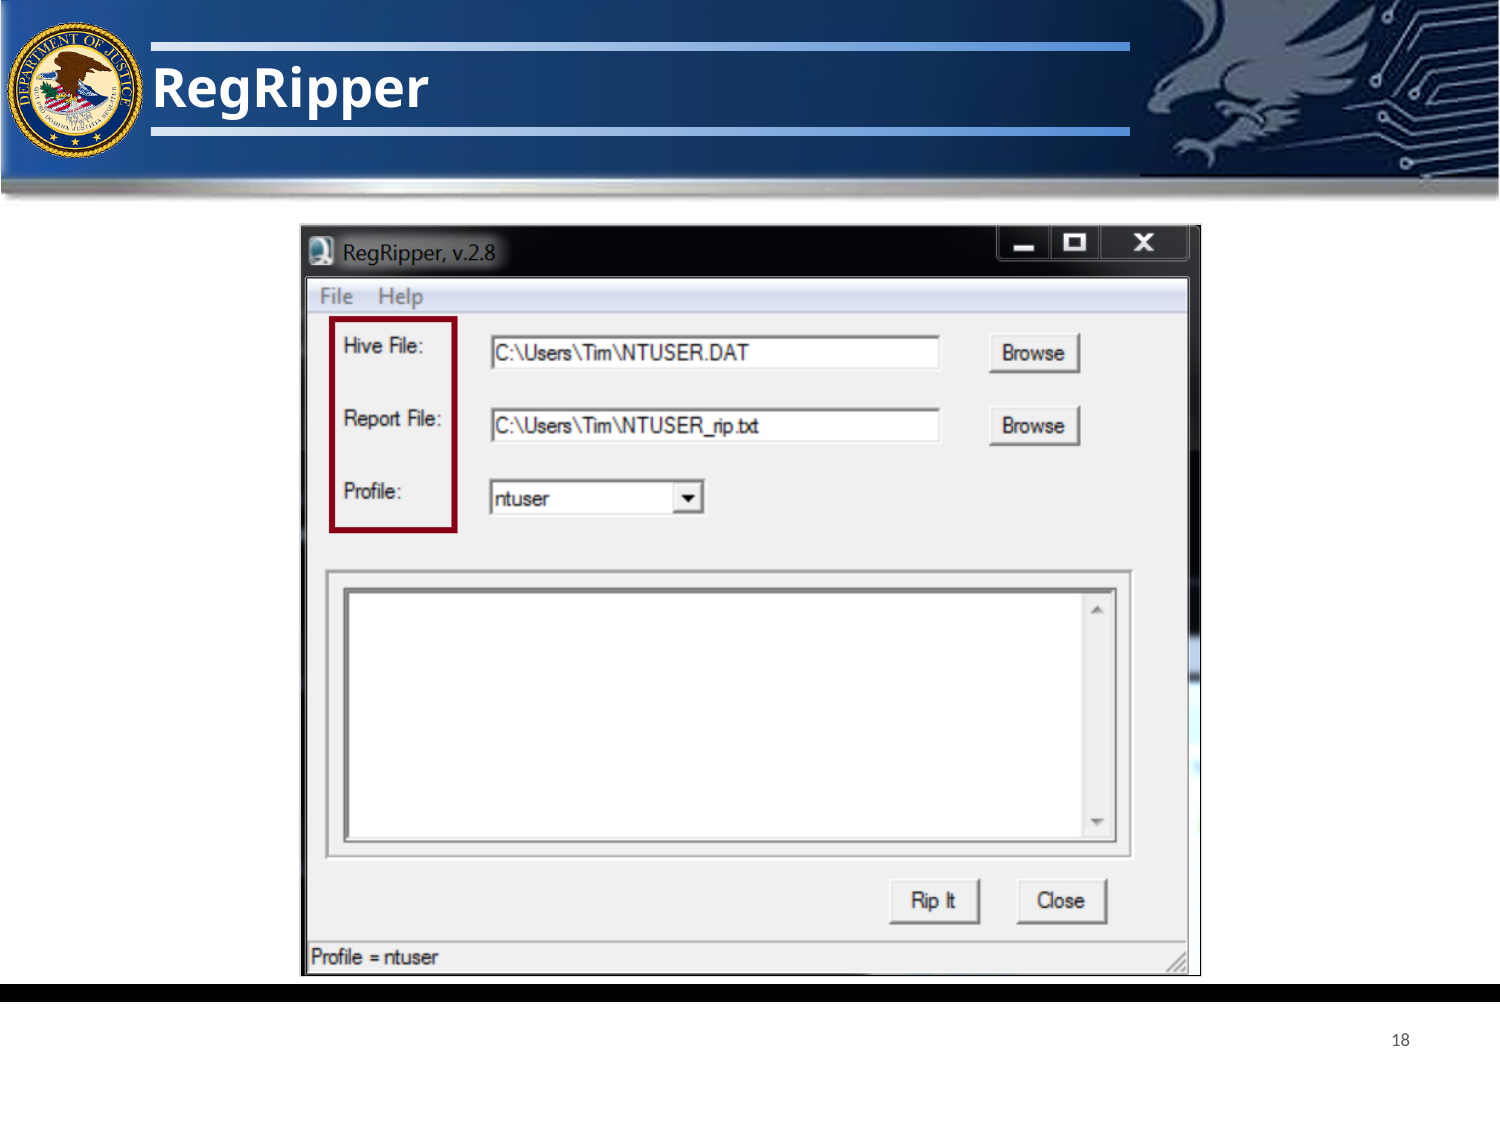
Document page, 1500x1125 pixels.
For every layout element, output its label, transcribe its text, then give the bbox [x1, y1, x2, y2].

title RegRipper [150, 52, 1131, 128]
slide_number 18 [1087, 1023, 1425, 1054]
picture [0, 0, 1500, 209]
text_box [299, 224, 1202, 977]
